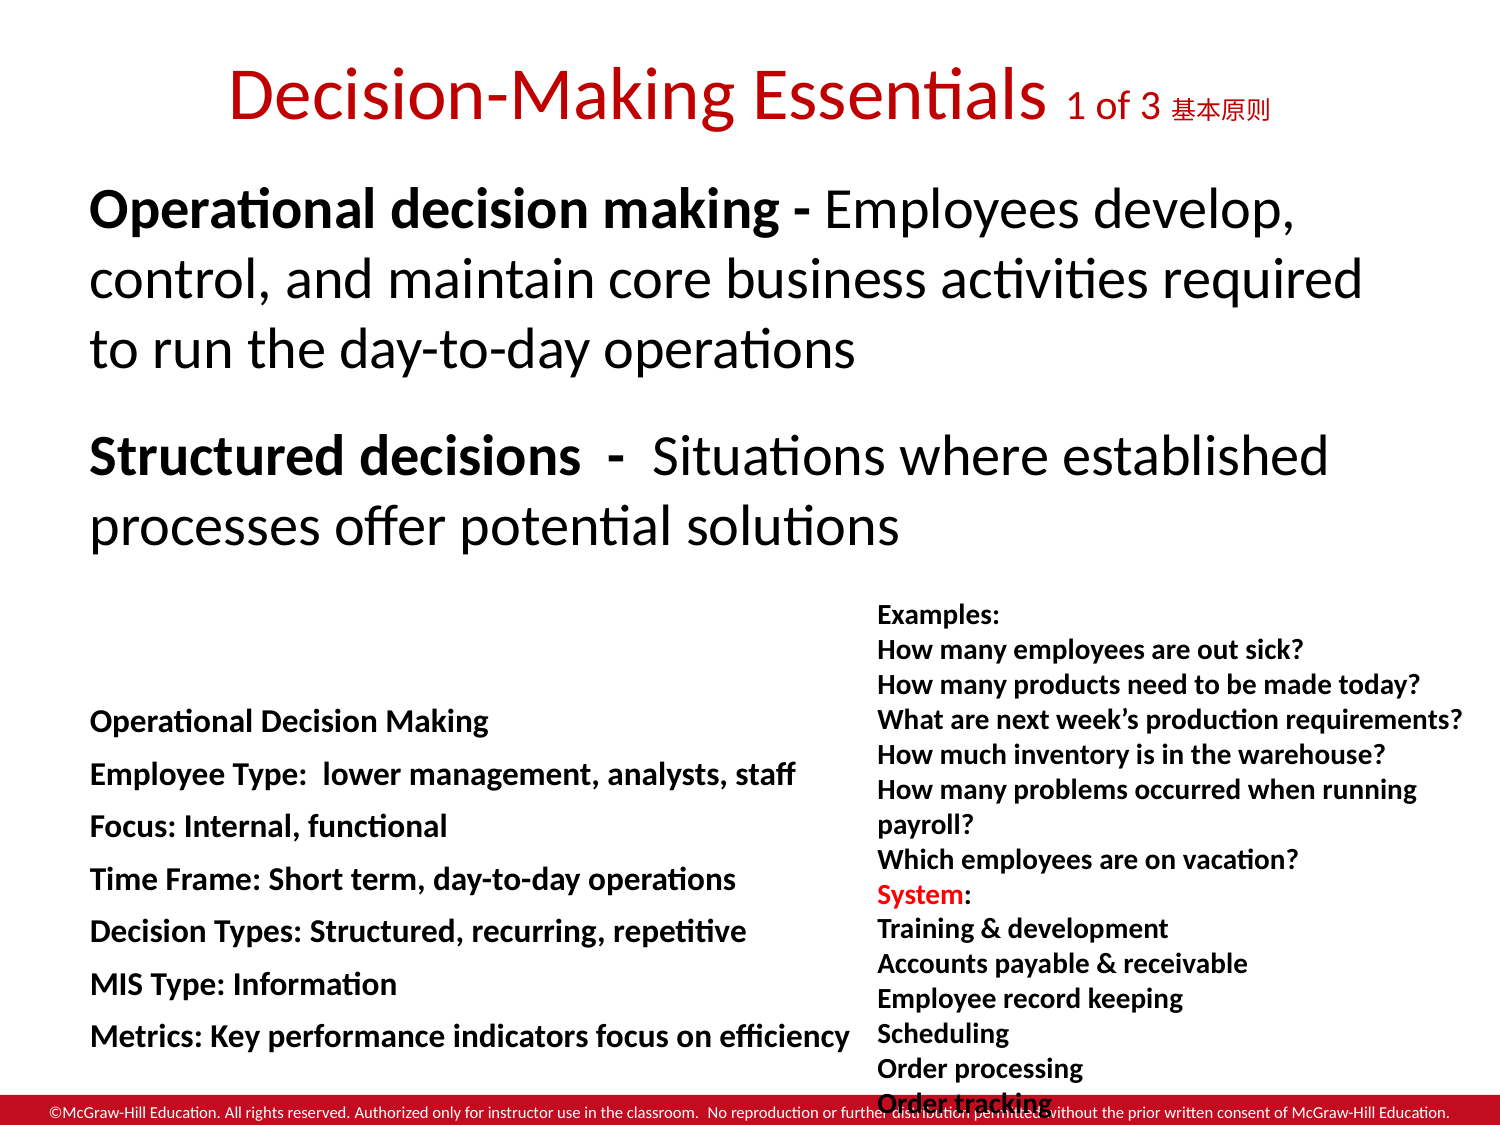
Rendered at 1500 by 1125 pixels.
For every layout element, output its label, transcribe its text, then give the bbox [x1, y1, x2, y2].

title Decision-Making Essentials 1 of 3基本原则 [0, 37, 1500, 138]
list Operational decision making - Employees develop, control, and maintain core business activities required to run the day-to-day operations Structured decisions - Situations where established processes offer potential solutions Operational Decision Making Employee Type: lower management, analysts, staff Focus: Internal, functional Time Frame: Short term, day-to-day operations Decision Types: Structured, recurring, repetitive MIS Type: Information Metrics: Key performance indicators focus on efficiency [75, 162, 1425, 1075]
text_box Examples: How many employees are out sick? How many products need to be made today? What are next week’s production requirements? How much inventory is in the warehouse? How many problems occurred when running payroll? Which employees are on vacation? System: Training & development Accounts payable & receivable Employee record keeping Scheduling Order processing Order tracking [862, 587, 1500, 1125]
